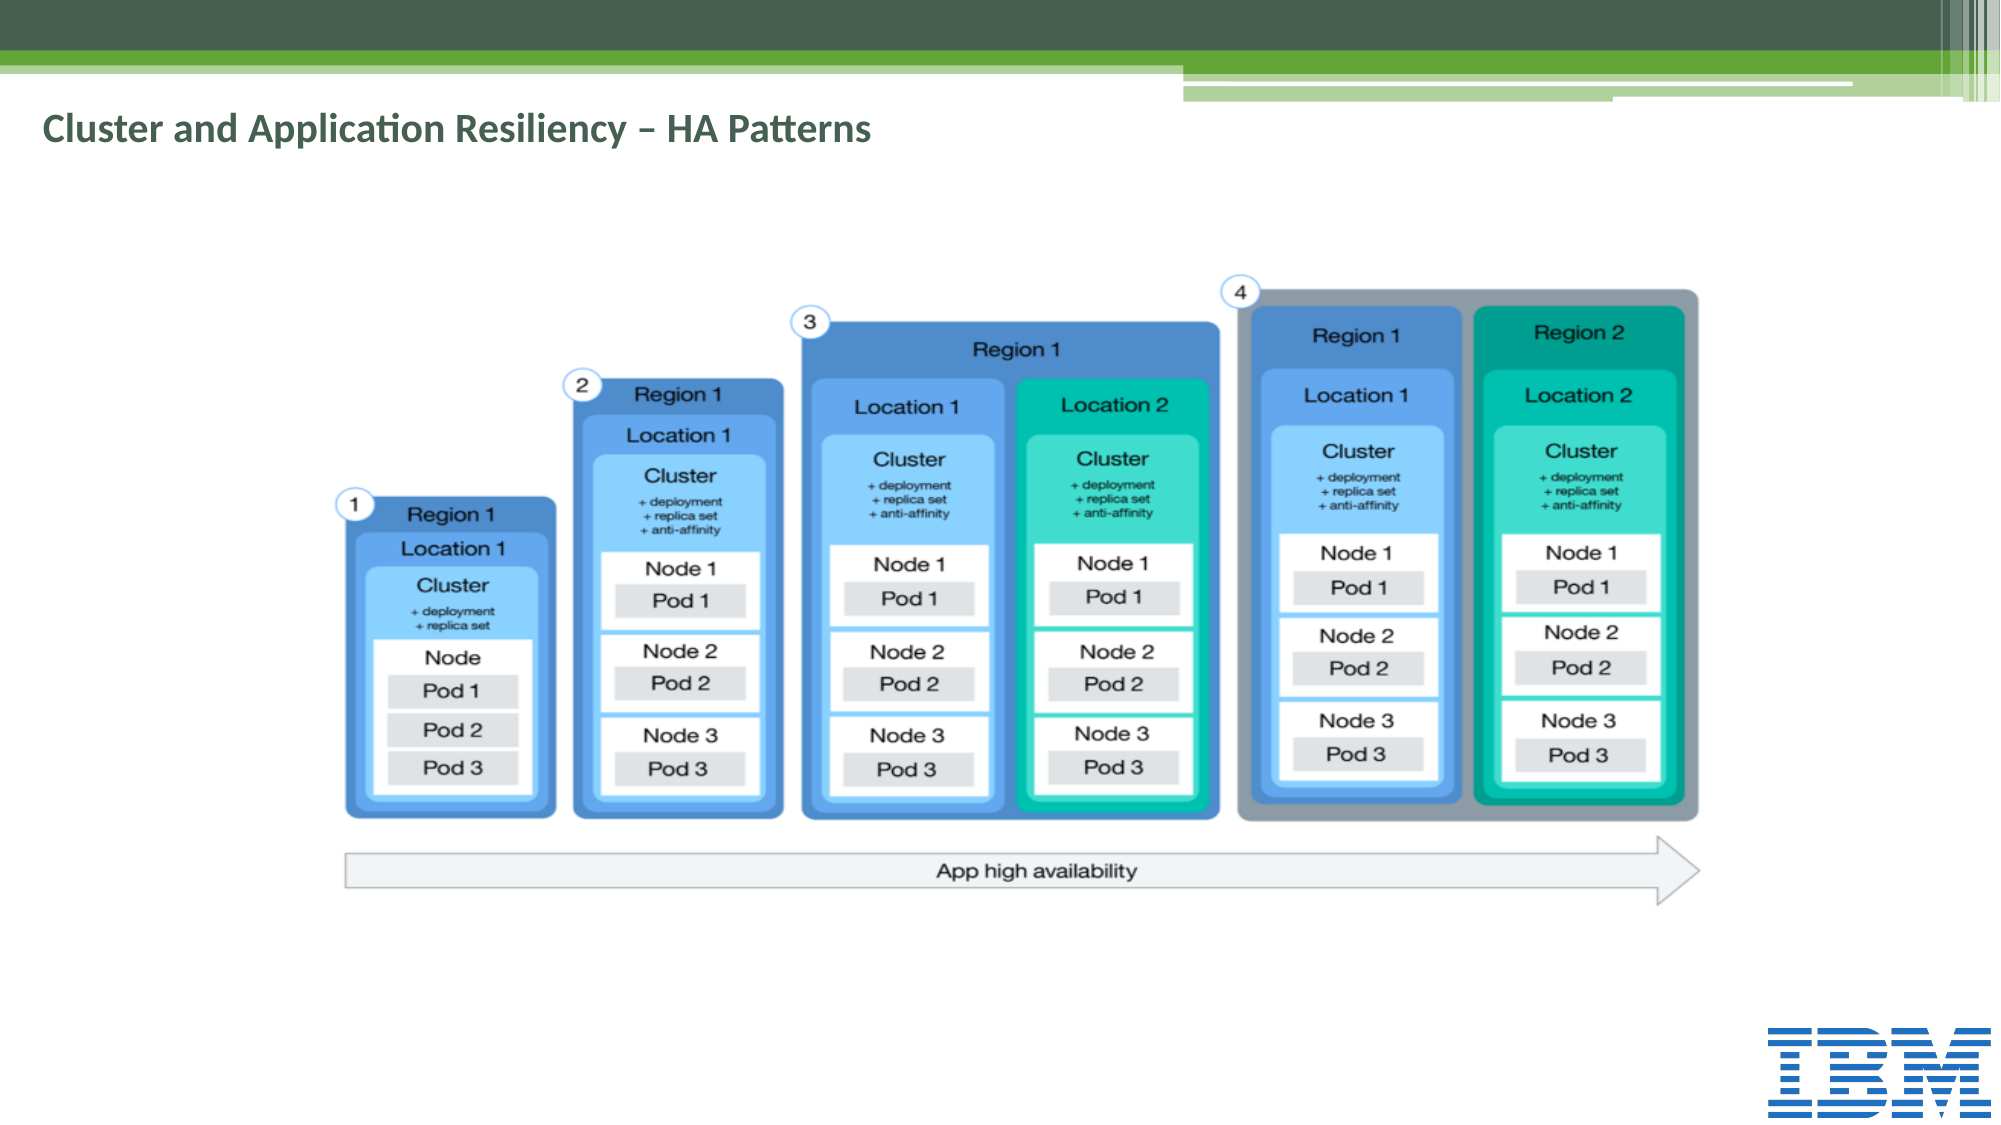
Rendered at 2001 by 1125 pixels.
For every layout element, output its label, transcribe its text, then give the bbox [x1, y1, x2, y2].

text_box Cluster and Application Resiliency – HA Patterns [28, 93, 888, 159]
picture [319, 258, 1721, 912]
picture [1768, 1028, 1991, 1118]
